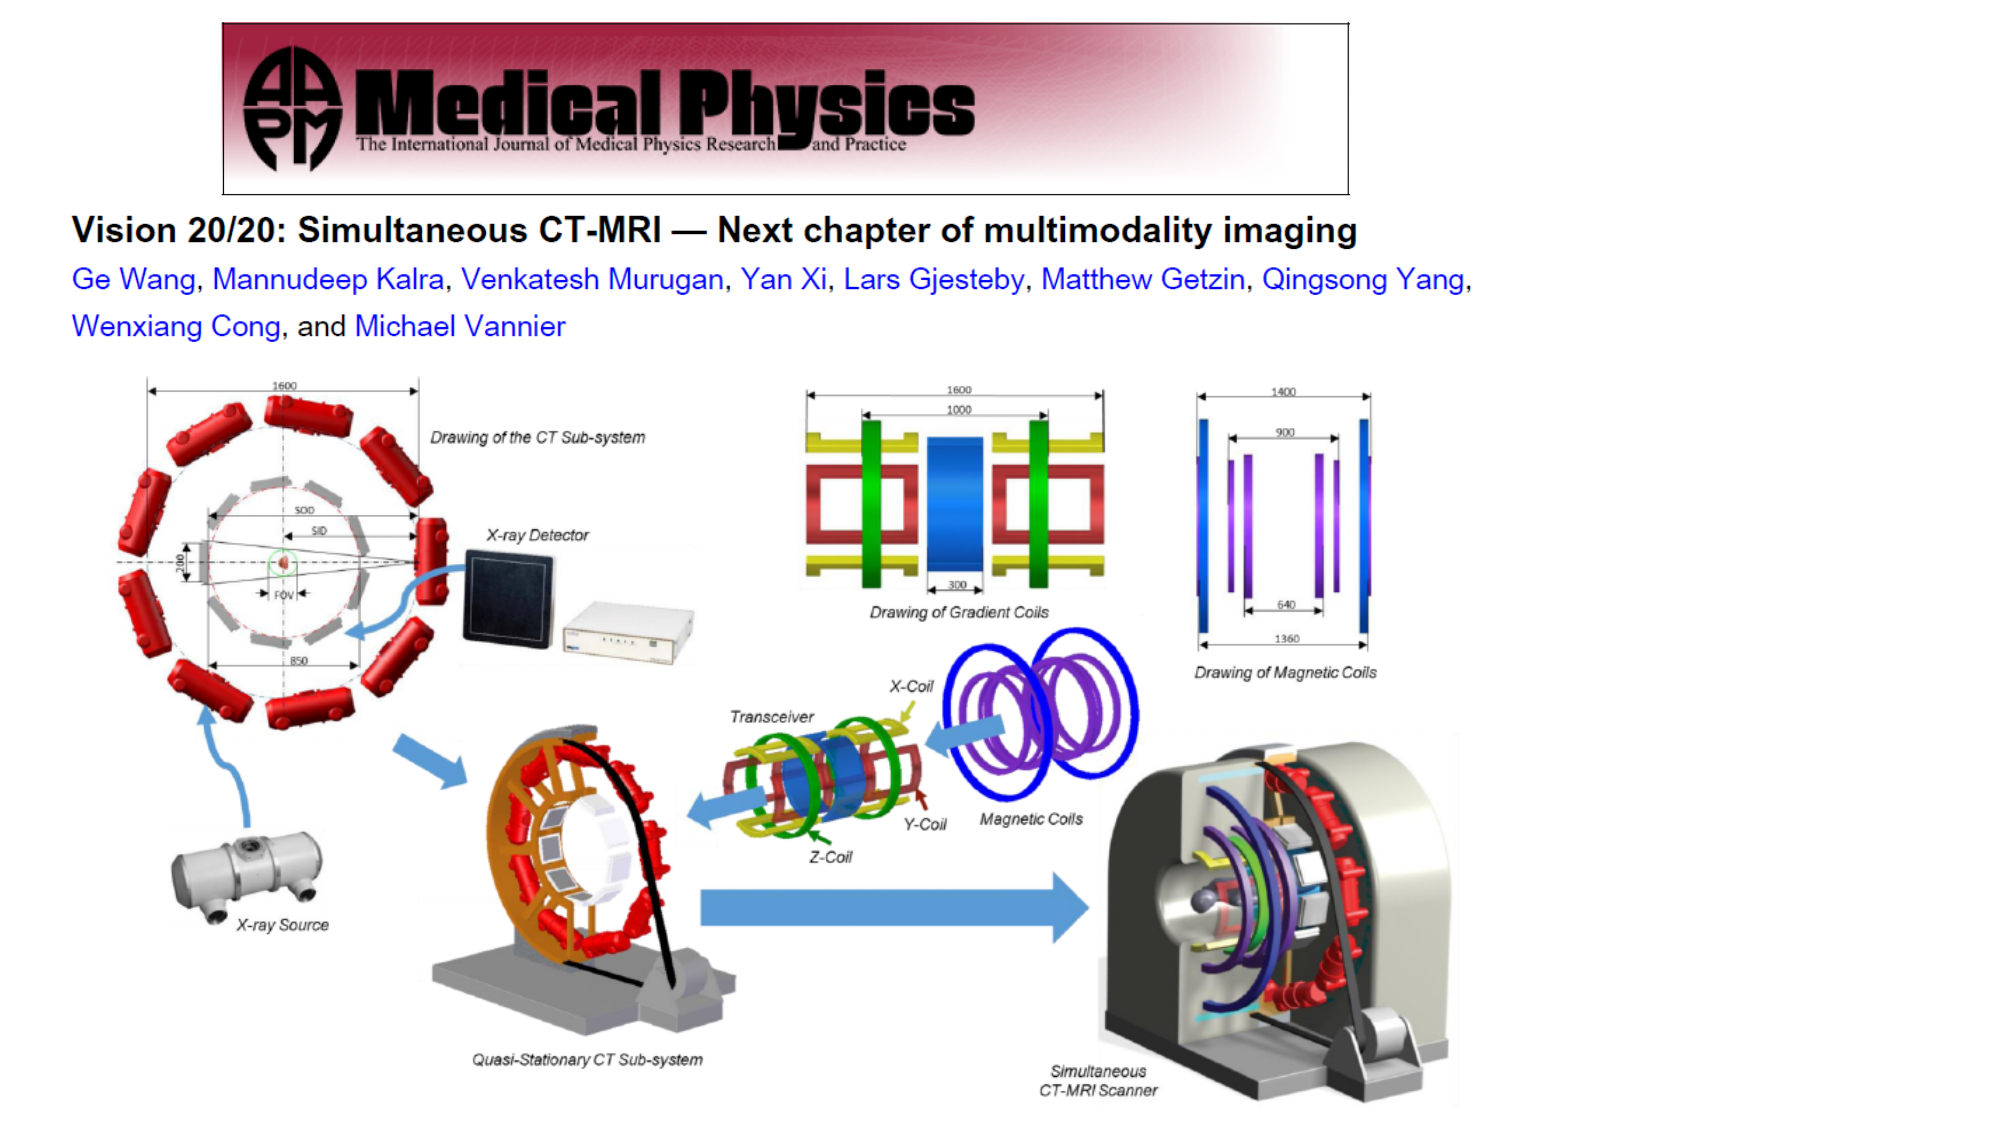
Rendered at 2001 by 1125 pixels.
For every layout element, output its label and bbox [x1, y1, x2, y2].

picture [33, 5, 1524, 1125]
